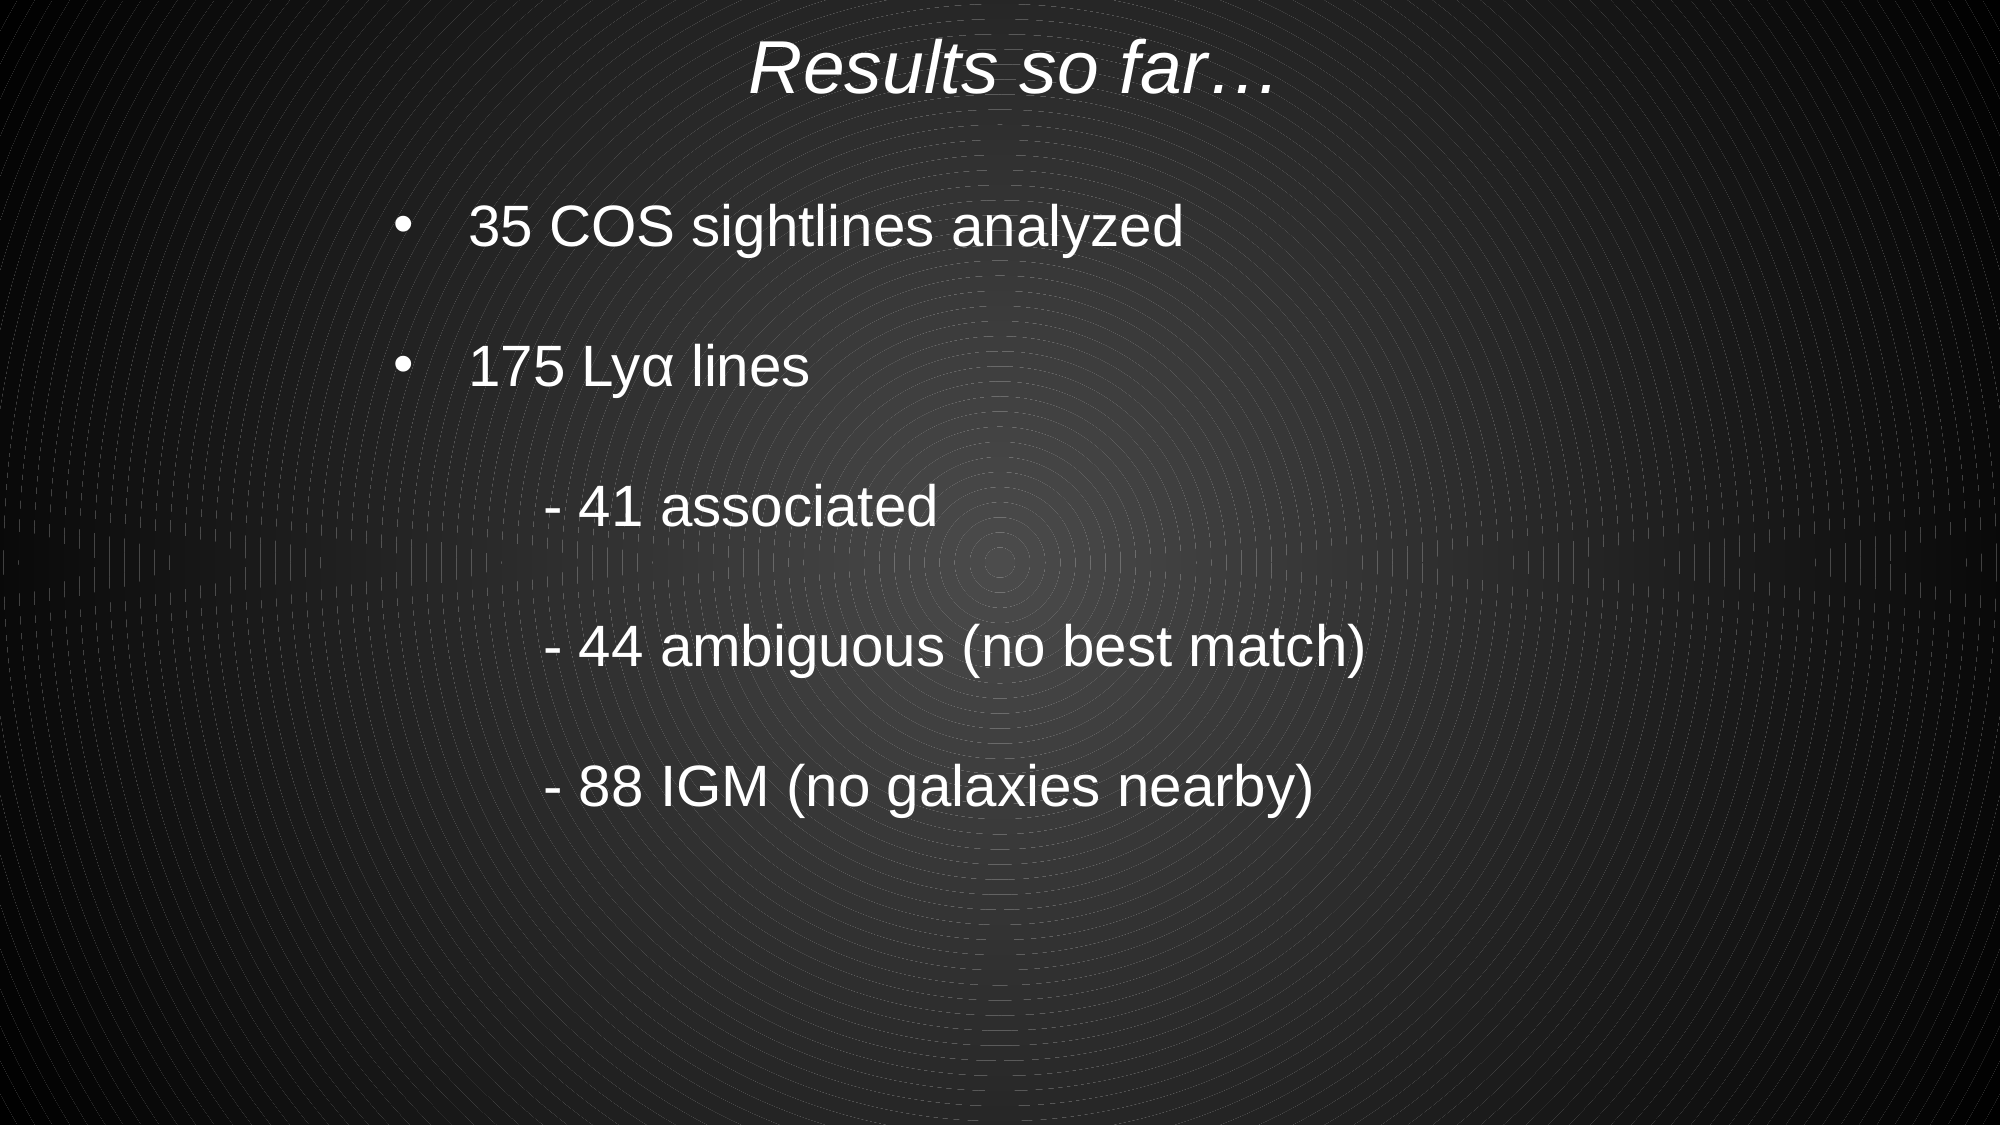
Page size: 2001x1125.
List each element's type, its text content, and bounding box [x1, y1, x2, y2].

text_box 35 COS sightlines analyzed 175 Lyα lines - 41 associated - 44 ambiguous (no best match) - 88 IGM (no galaxies nearby) [378, 180, 1653, 966]
subtitle Results so far… [353, 3, 1679, 154]
